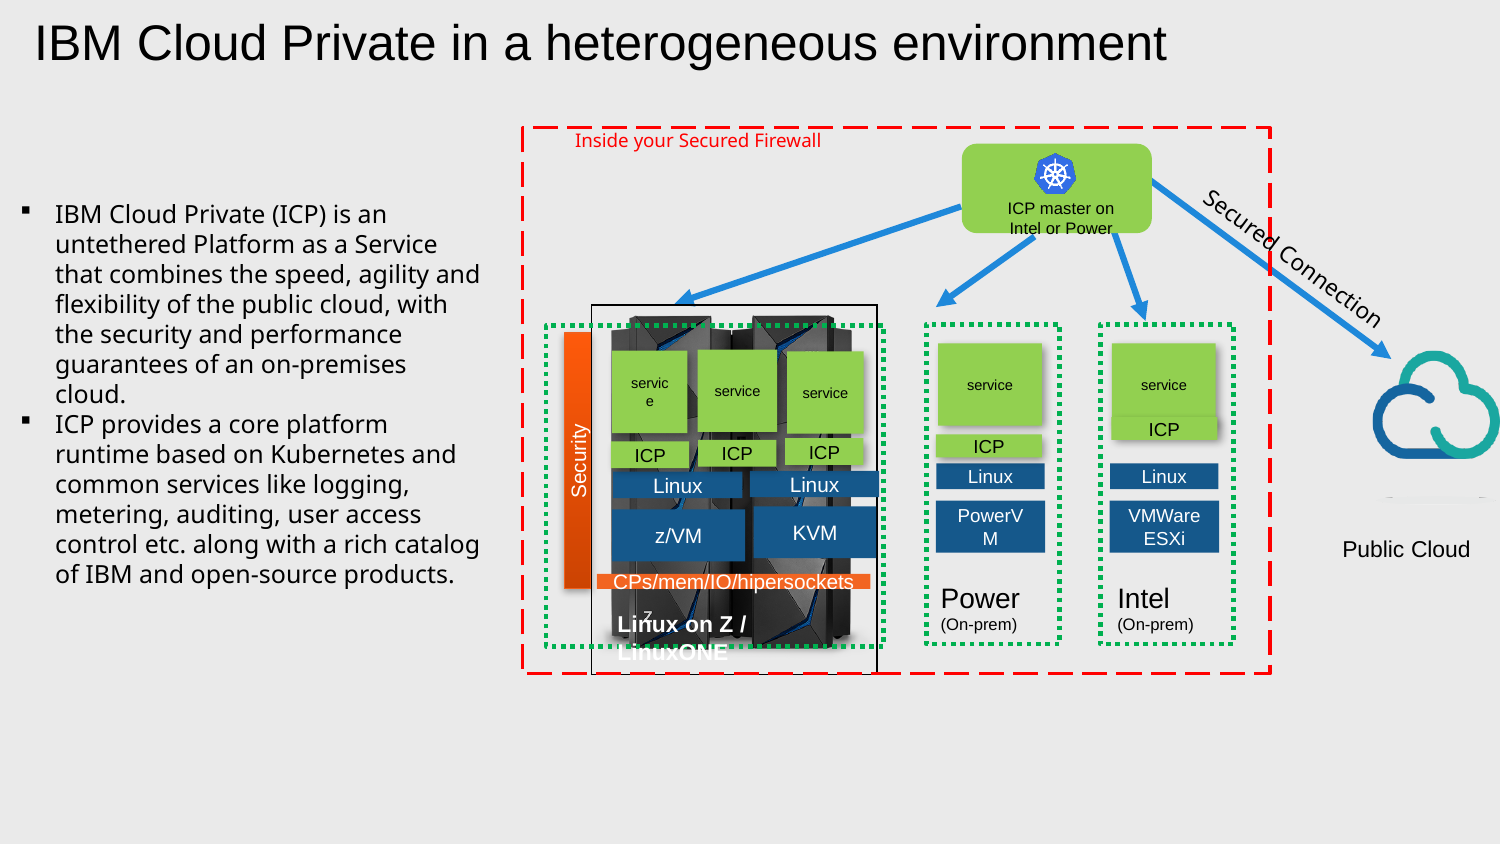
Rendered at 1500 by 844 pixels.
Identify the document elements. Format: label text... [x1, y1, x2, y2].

list IBM Cloud Private in a heterogeneous environment [34, 10, 1427, 60]
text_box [522, 127, 1500, 675]
text_box IBM Cloud Private (ICP) is an untethered Platform as a Service that combines the speed, agility and flexibility of the public cloud, with the security and performance guarantees of an on-premises cloud. ICP provides a core platform runtime based on Kubernetes and common services like logging, metering, auditing, user access control etc. along with a rich catalog of IBM and open-source products. [8, 193, 496, 594]
